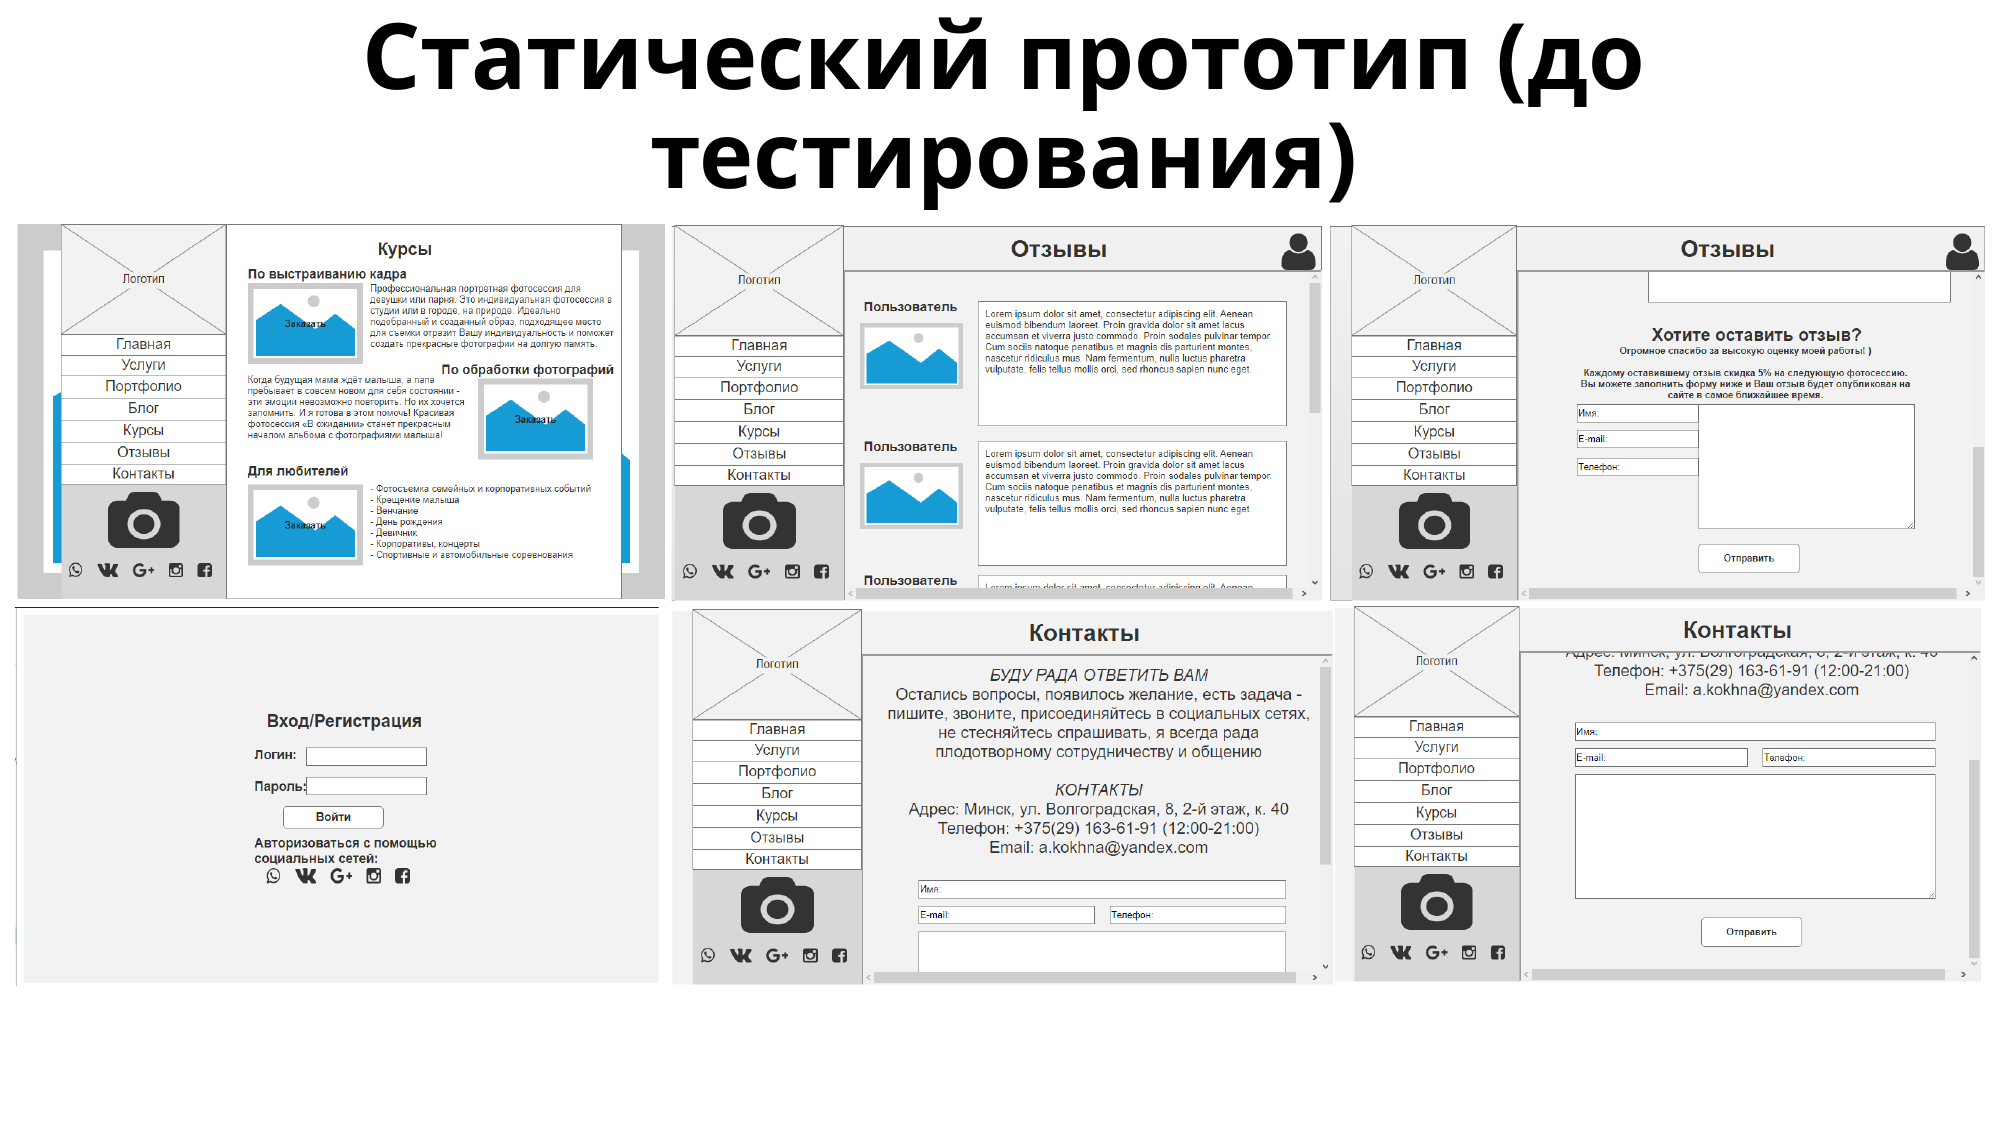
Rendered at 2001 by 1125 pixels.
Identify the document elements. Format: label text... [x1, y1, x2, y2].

picture [14, 218, 1994, 992]
title Статический прототип (до тестирования) [141, 0, 1867, 219]
